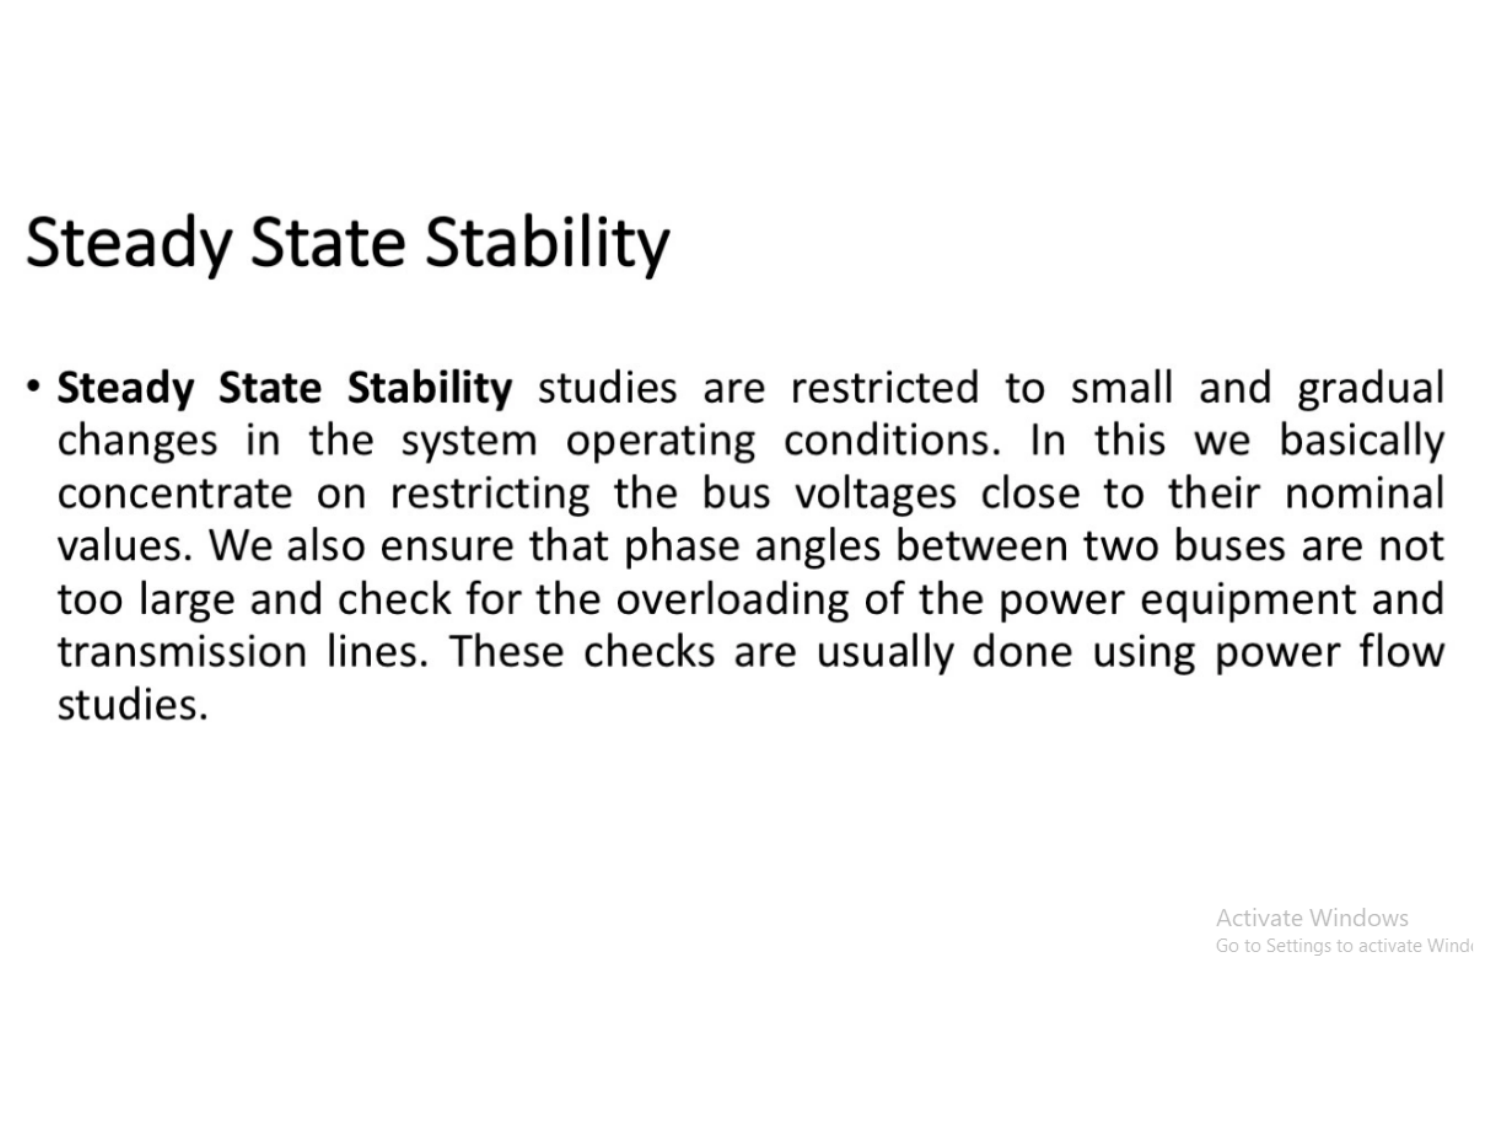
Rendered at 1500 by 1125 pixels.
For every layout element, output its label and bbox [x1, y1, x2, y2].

picture [0, 187, 1474, 962]
